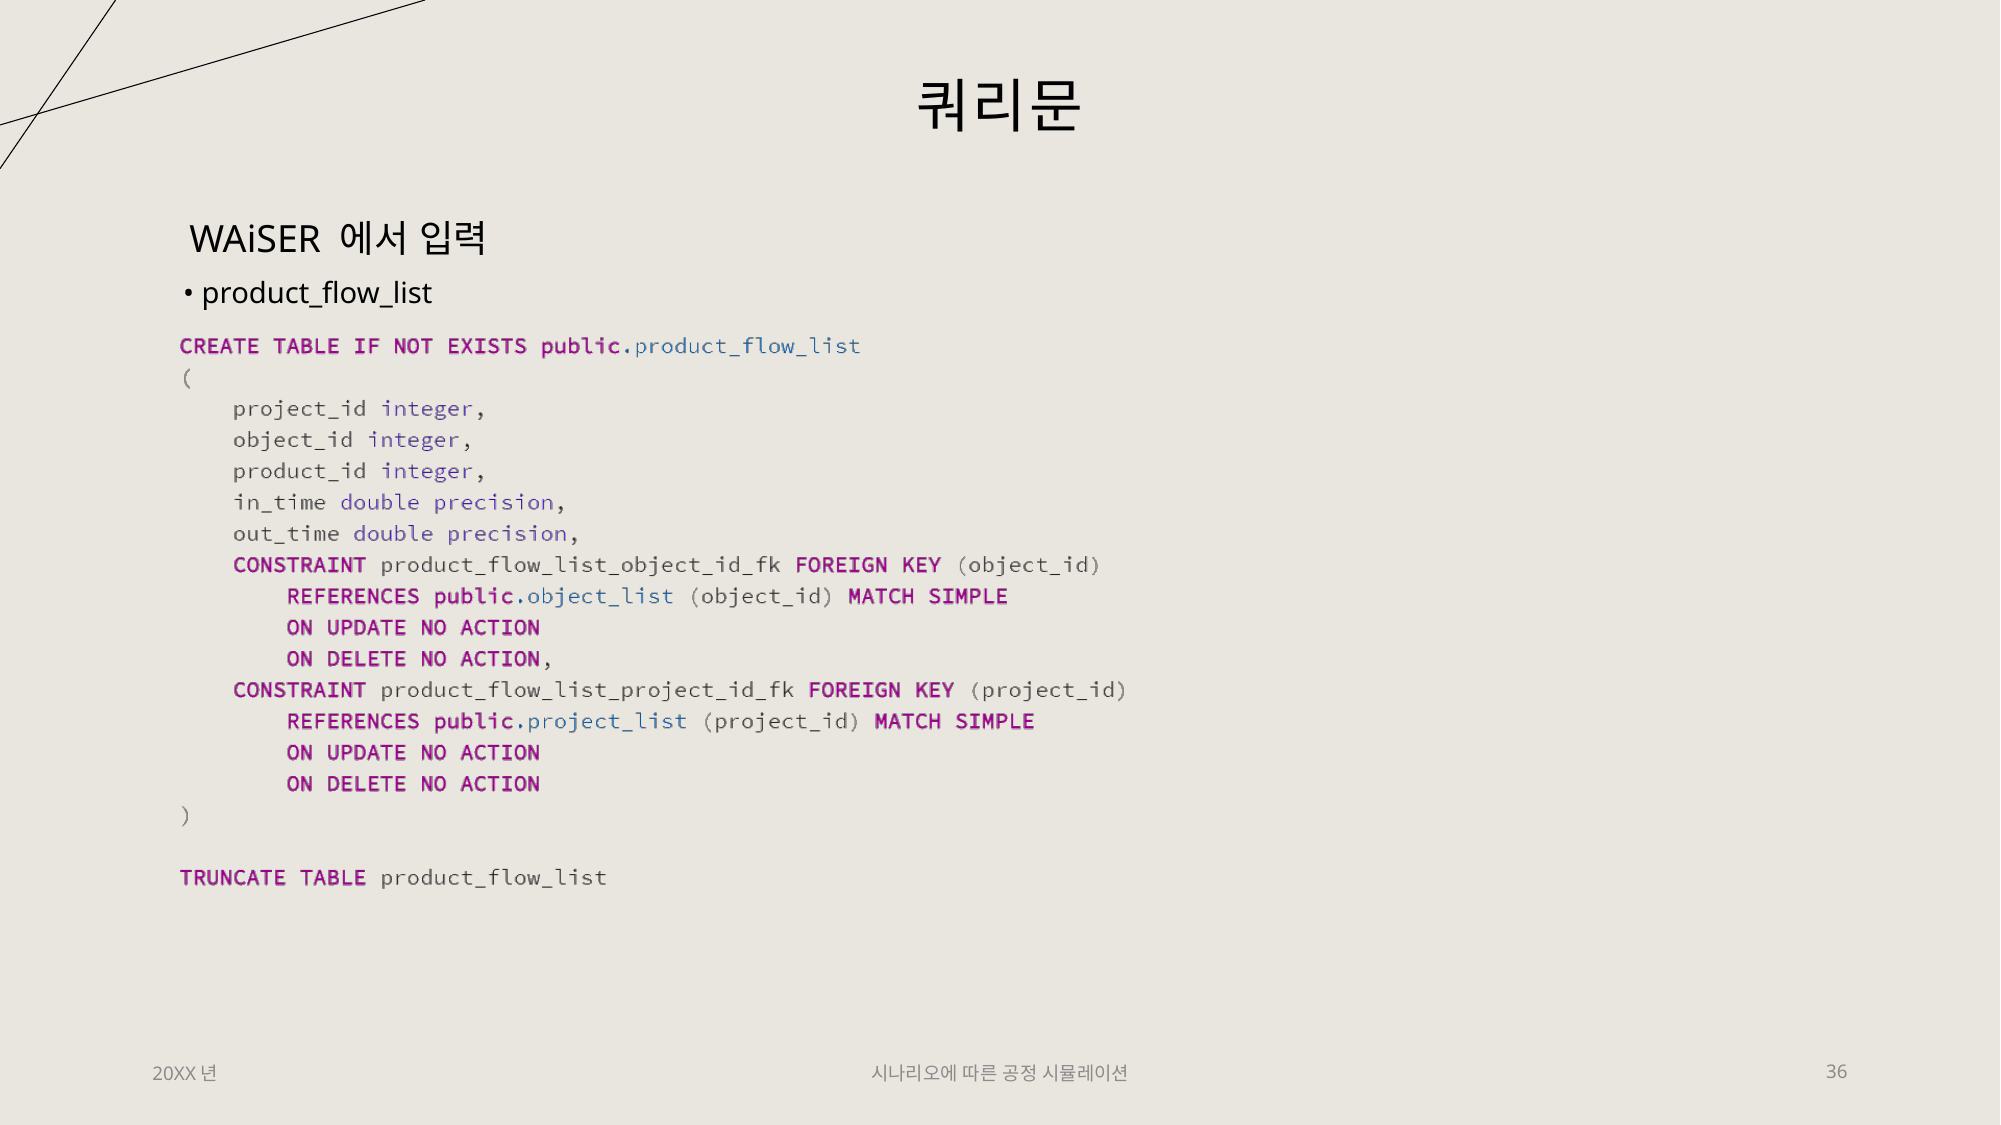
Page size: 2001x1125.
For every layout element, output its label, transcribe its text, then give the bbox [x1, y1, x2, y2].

picture [172, 326, 1133, 897]
footer 시나리오에 따른 공정 시뮬레이션 [662, 1042, 1338, 1103]
slide_number 36 [1412, 1042, 1863, 1103]
text_box WAiSER 에서 입력 [174, 208, 504, 268]
slide_number 20XX년 [137, 1042, 588, 1103]
text_box 쿼리문 [137, 0, 1863, 218]
text_box • product_flow_list [168, 267, 448, 317]
